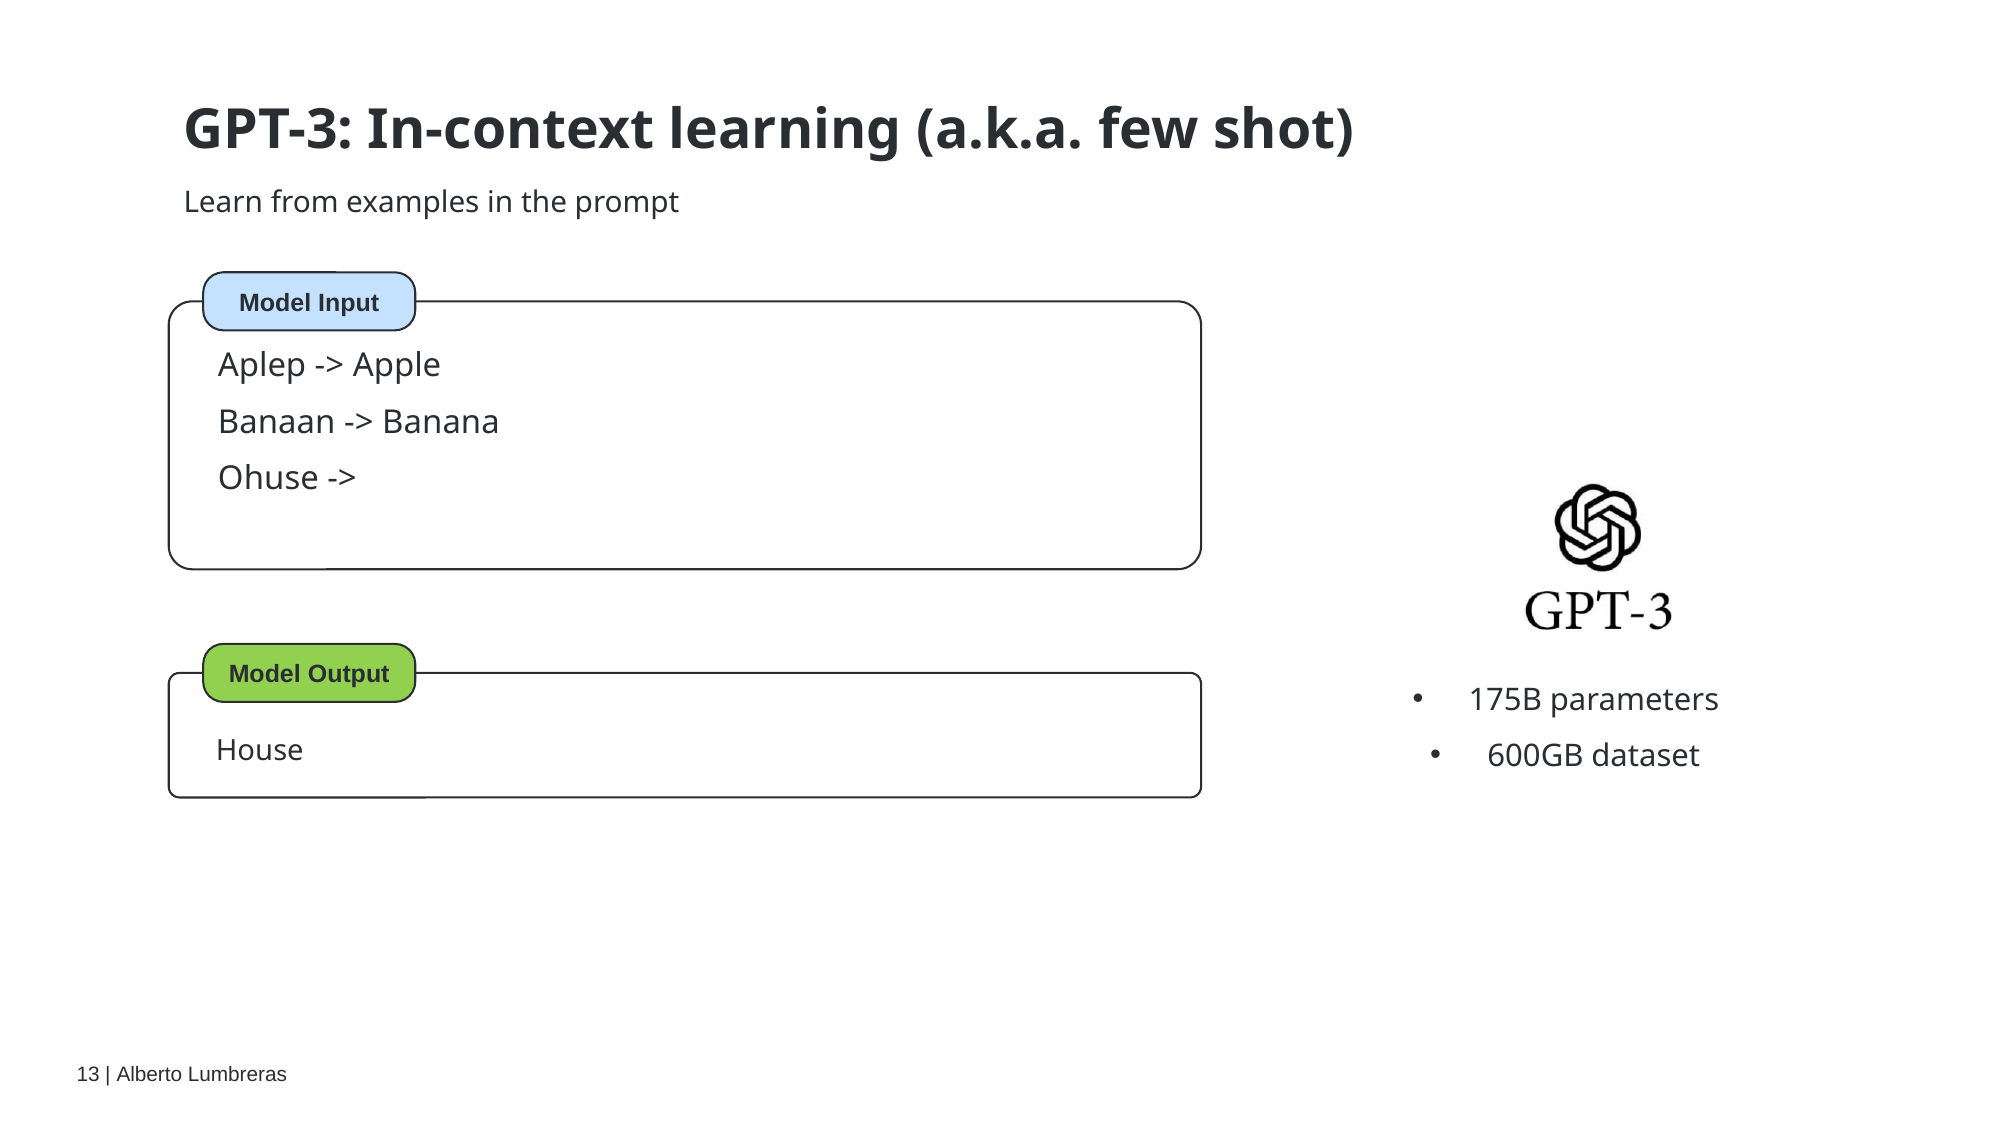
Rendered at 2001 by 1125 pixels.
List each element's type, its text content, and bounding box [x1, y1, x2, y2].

text_box [167, 671, 1203, 799]
text_box Model Output [202, 642, 417, 703]
text_box GPT-3: In-context learning (a.k.a. few shot) [168, 93, 1832, 168]
text_box Learn from examples in the prompt [168, 168, 1832, 227]
slide_number 13 | Alberto Lumbreras [61, 1042, 327, 1103]
text_box Aplep -> Apple Banaan -> Banana Ohuse -> [203, 328, 1142, 505]
text_box House [215, 716, 1154, 893]
text_box [167, 300, 1203, 571]
picture [1485, 449, 1712, 676]
text_box 175B parameters 600GB dataset [1294, 664, 1865, 837]
text_box Model Input [202, 271, 417, 328]
